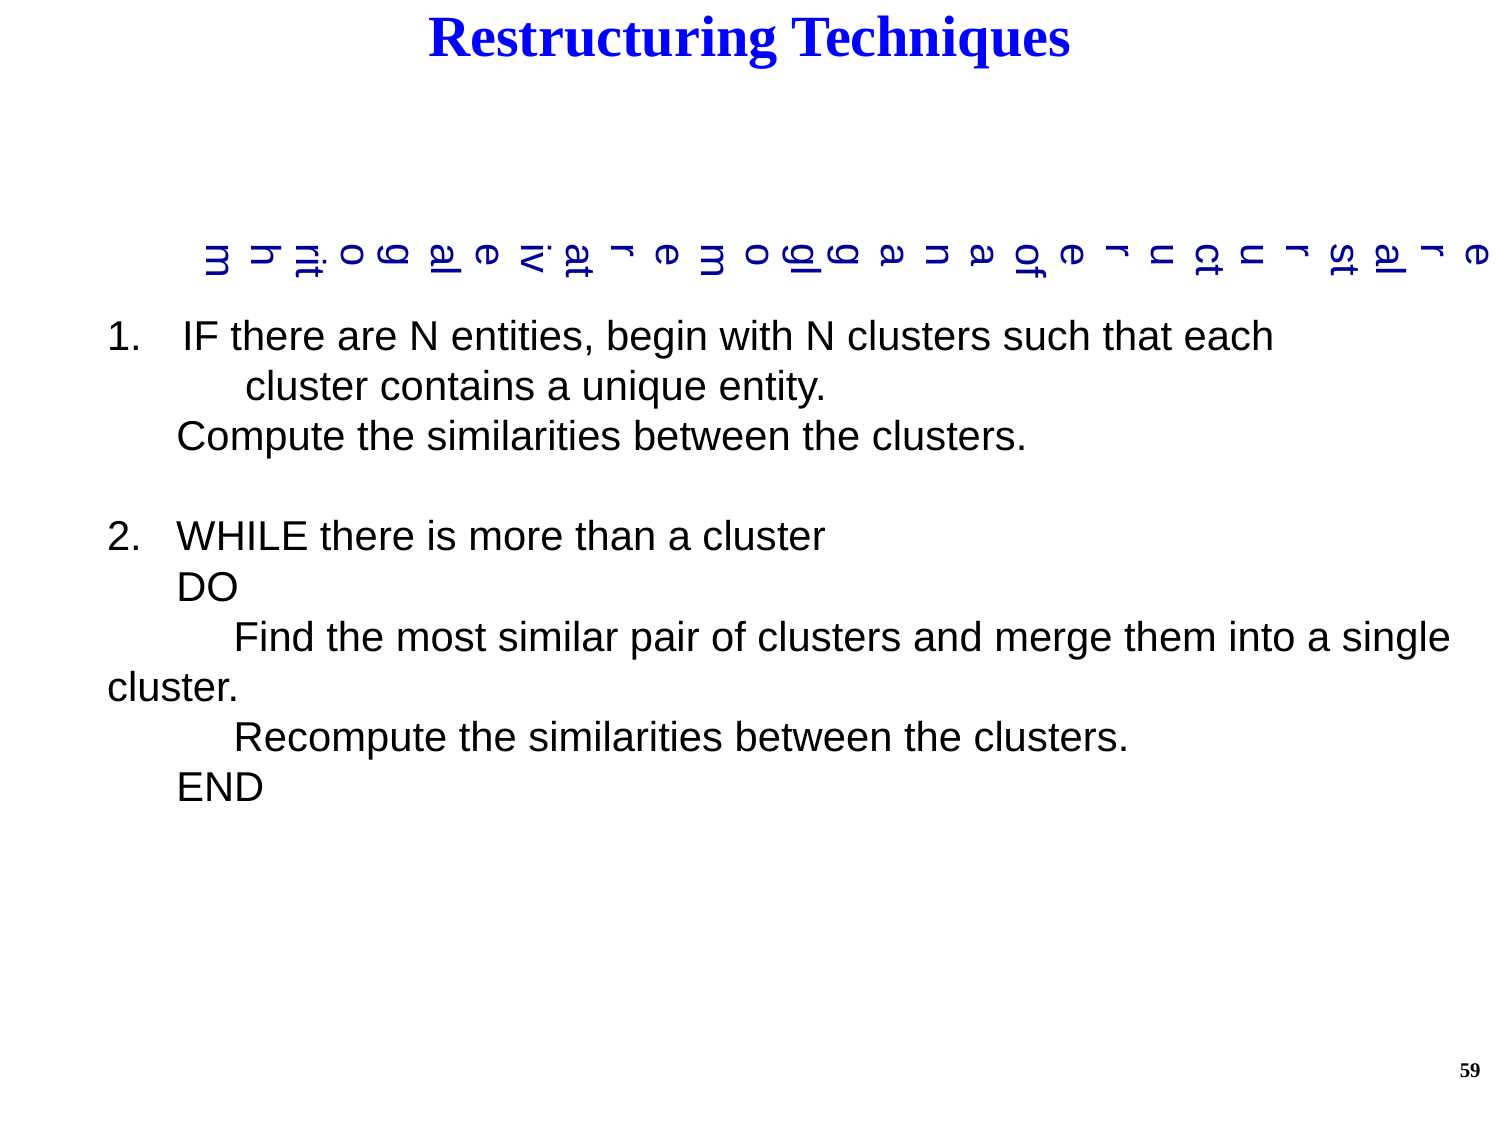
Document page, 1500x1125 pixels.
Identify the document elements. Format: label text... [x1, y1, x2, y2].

title Restructuring Techniques [0, 17, 1500, 128]
text_box IF there are N entities, begin with N clusters such that each cluster contains a unique entity. Compute the similarities between the clusters. 2. WHILE there is more than a cluster DO Find the most similar pair of clusters and merge them into a single cluster. Recompute the similarities between the clusters. END [92, 301, 1500, 817]
slide_number 59 [1145, 1049, 1496, 1125]
list Clustering Approach (Contd.) The general structure of an agglomerative algorithm [0, 115, 1471, 295]
